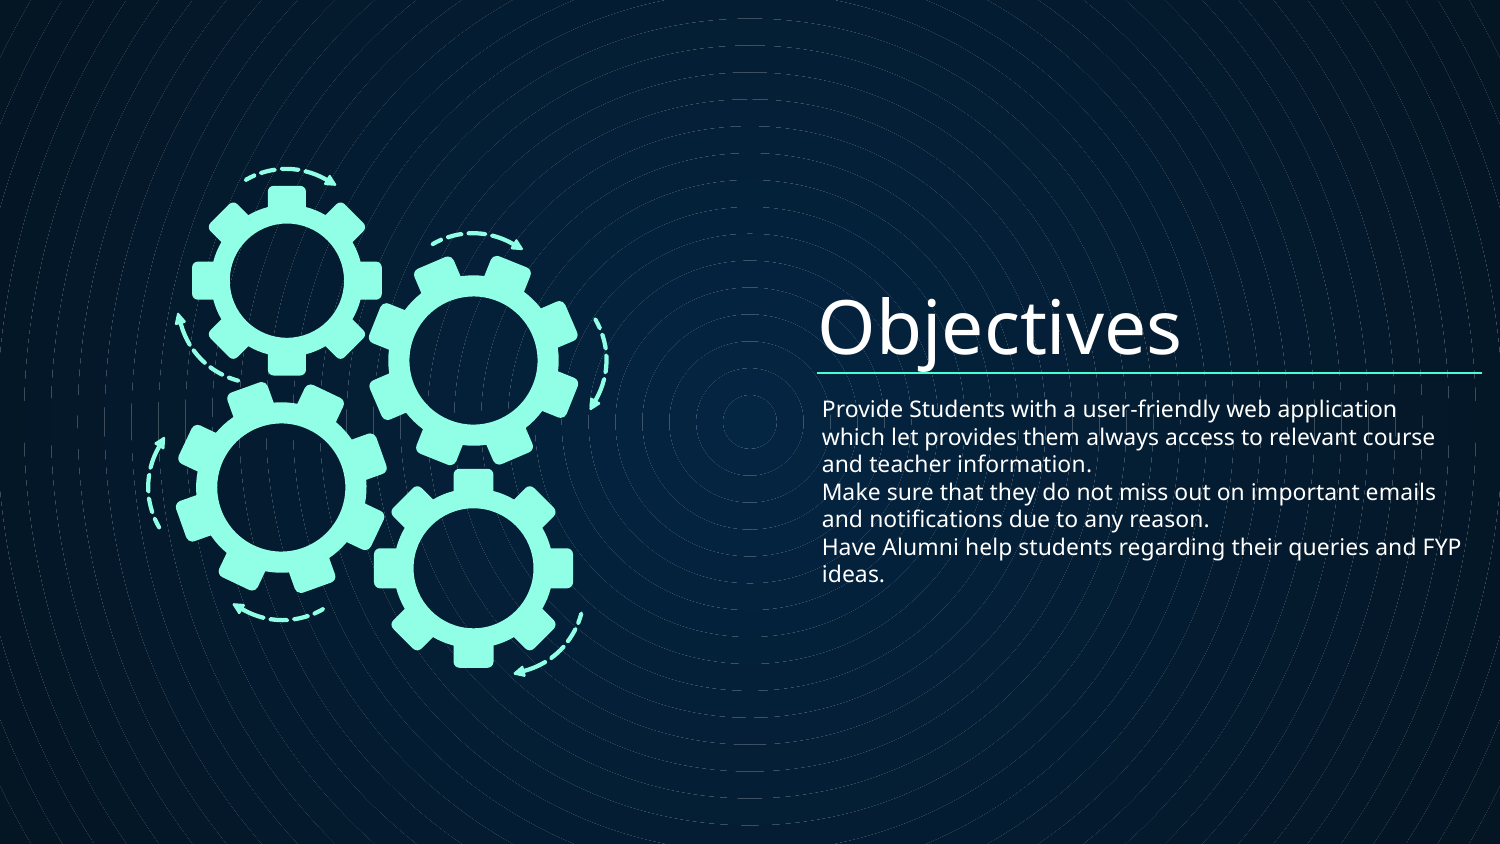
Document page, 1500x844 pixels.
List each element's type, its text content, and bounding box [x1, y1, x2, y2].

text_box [145, 166, 609, 678]
title Objectives [802, 285, 1500, 385]
subtitle Provide Students with a user-friendly web application which let provides them always access to relevant course and teacher information. Make sure that they do not miss out on important emails and notifications due to any reason. Have Alumni help students regarding their queries and FYP ideas. [806, 380, 1482, 614]
